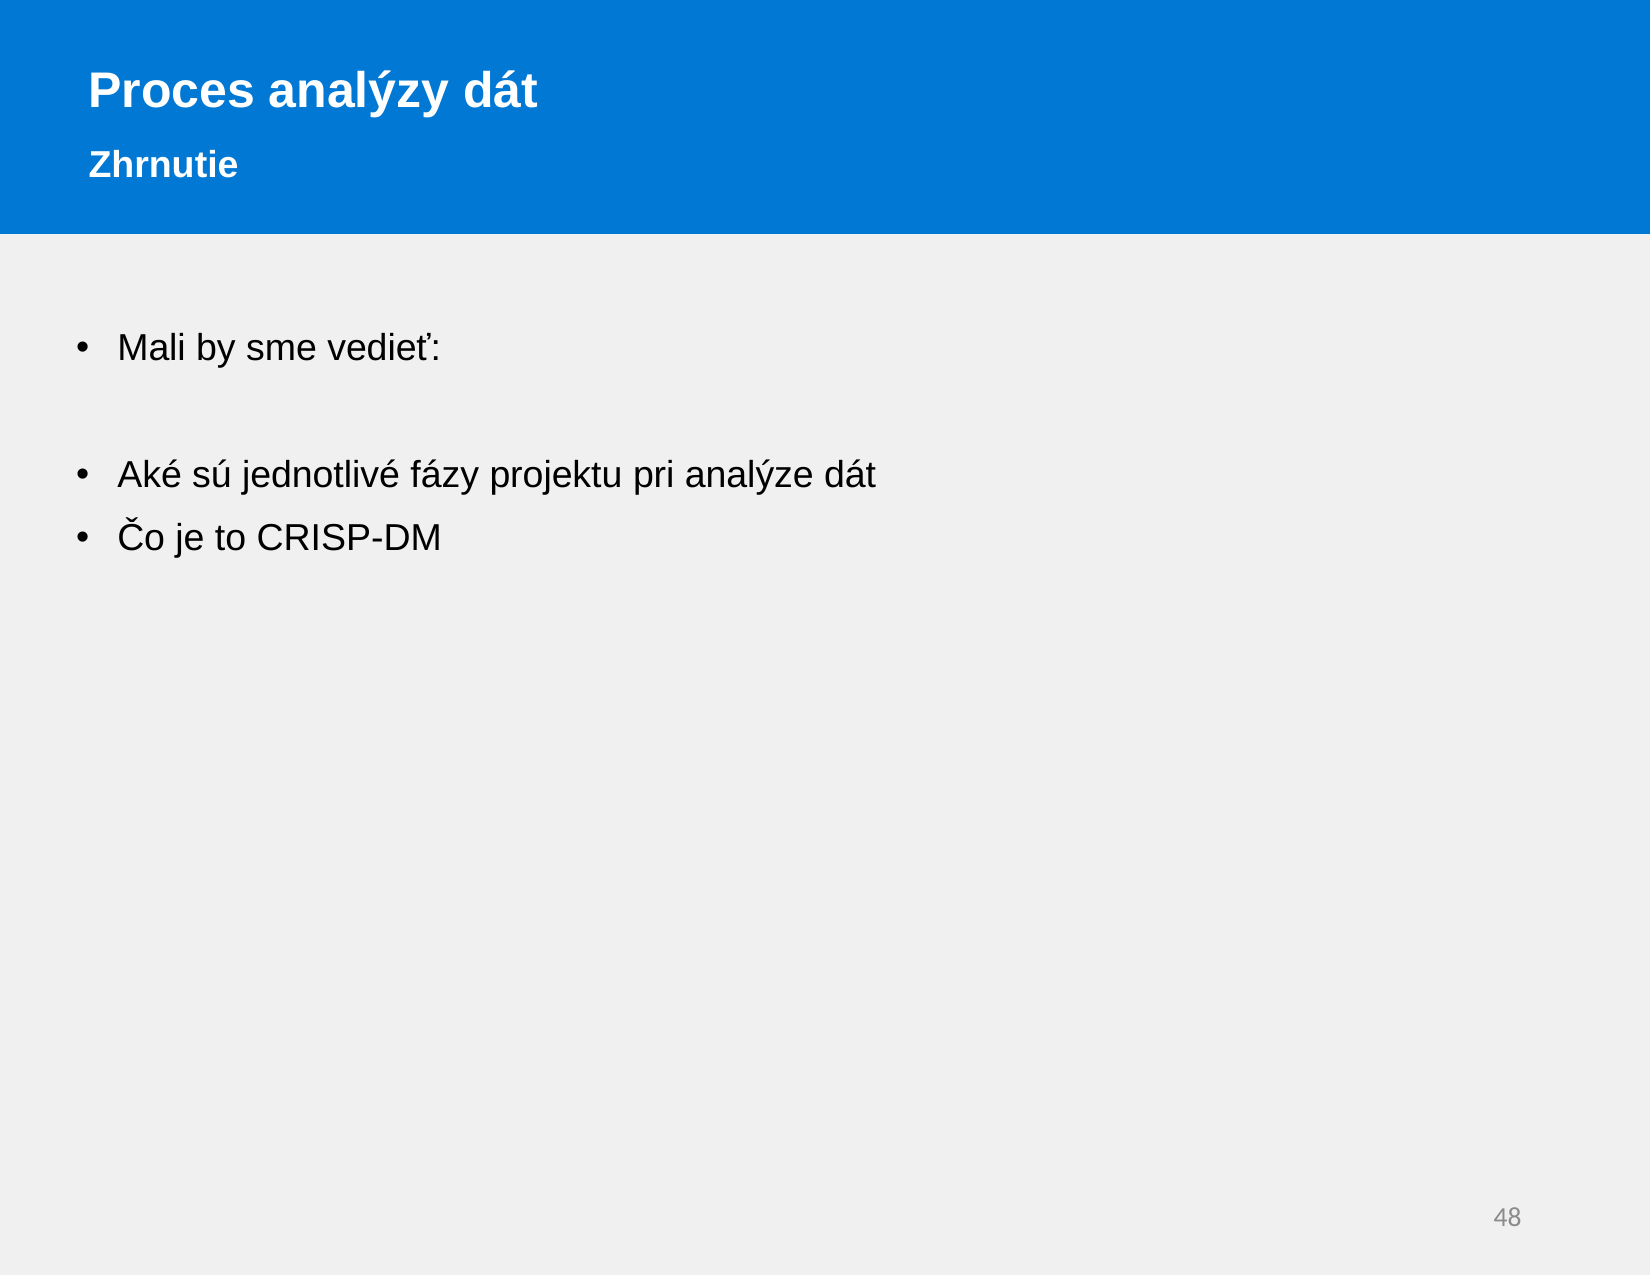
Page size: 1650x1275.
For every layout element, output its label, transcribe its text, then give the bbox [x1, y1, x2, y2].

text_box Mali by sme vedieť: Aké sú jednotlivé fázy projektu pri analýze dát Čo je to CRISP-DM [61, 321, 1589, 1182]
text_box [0, 0, 1650, 234]
text_box Proces analýzy dát Zhrnutie [73, 20, 1602, 193]
slide_number 48 [1165, 1182, 1537, 1250]
